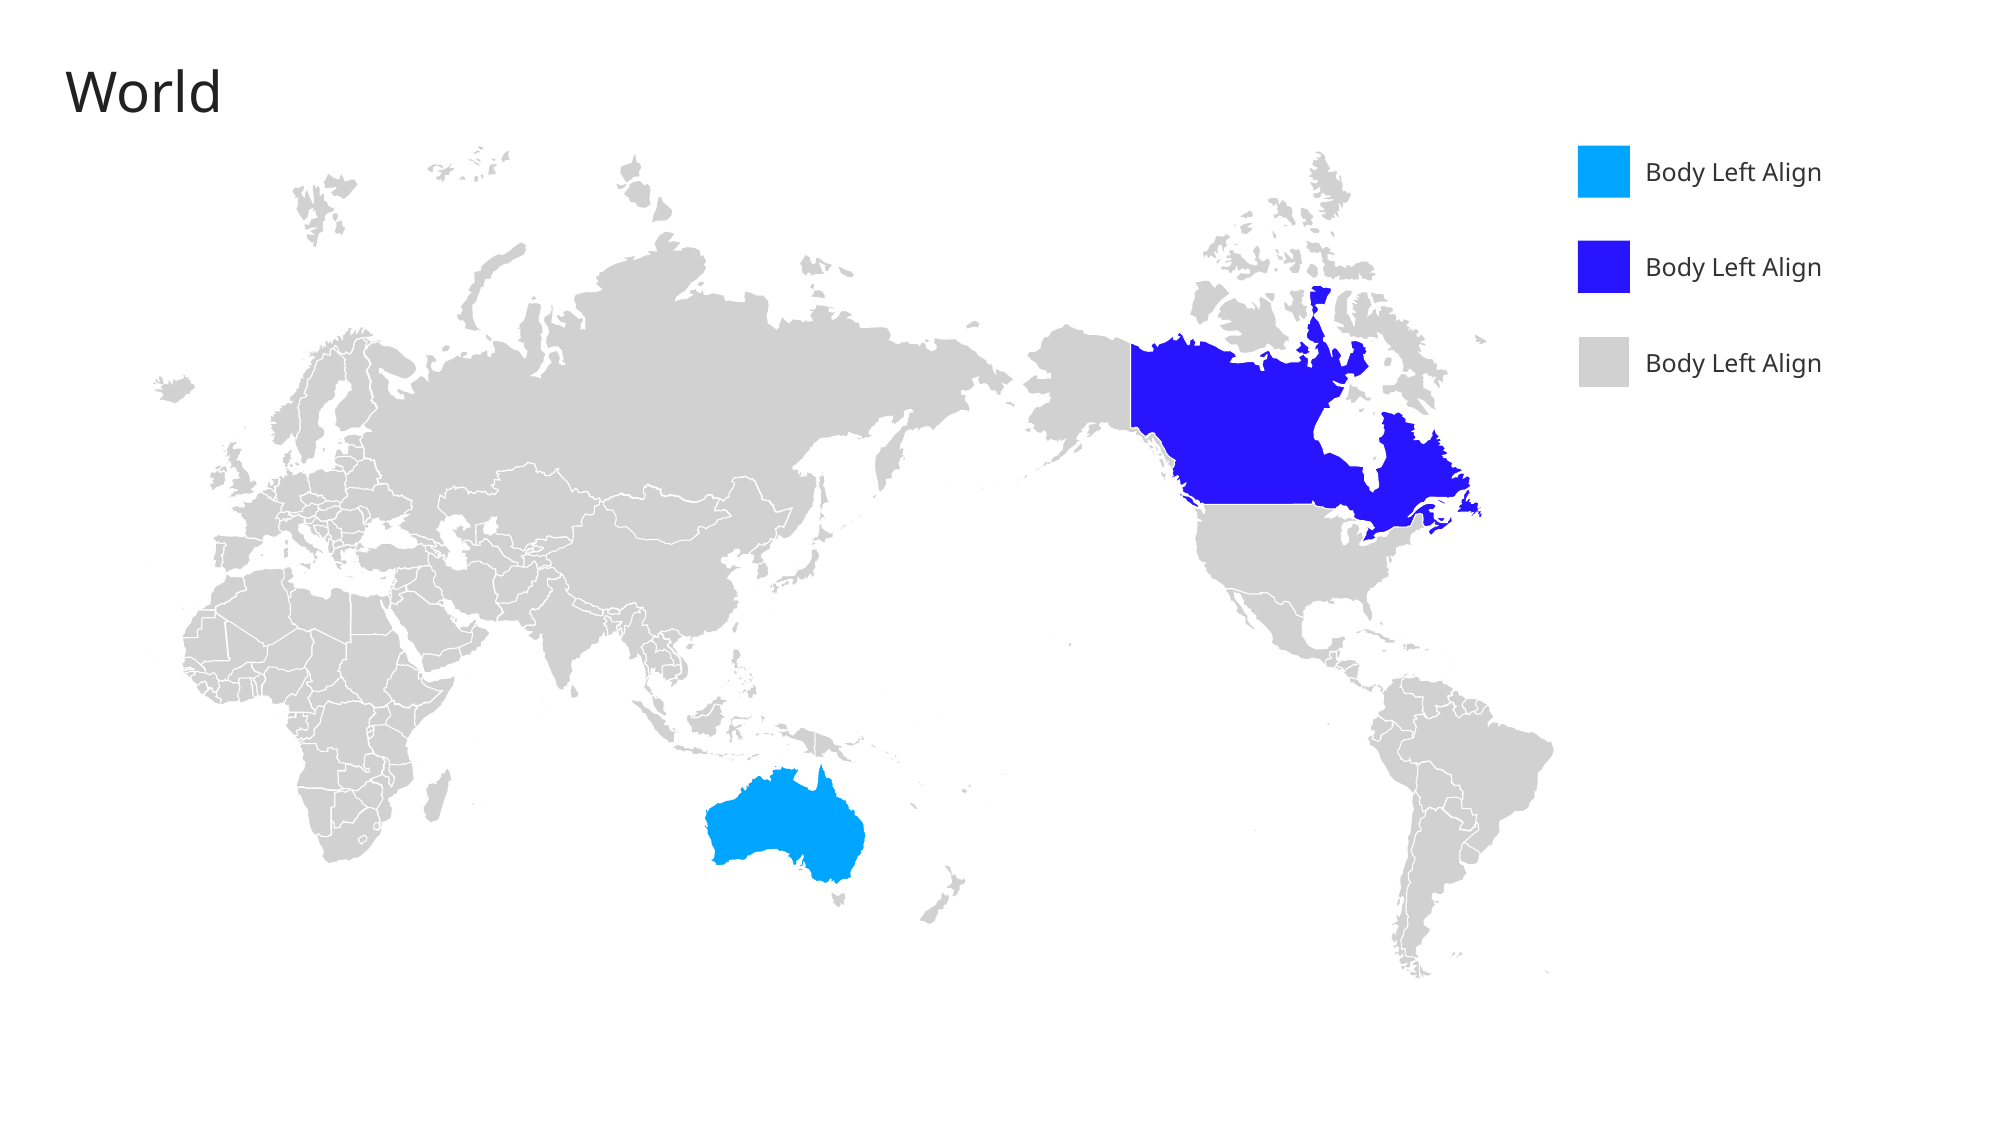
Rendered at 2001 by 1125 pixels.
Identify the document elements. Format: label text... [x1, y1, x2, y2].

text_box Body Left Align [1645, 336, 1854, 389]
text_box [1577, 336, 1630, 389]
text_box Body Left Align [1645, 145, 1854, 198]
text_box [144, 145, 1555, 981]
text_box Body Left Align [1645, 240, 1854, 293]
text_box World [65, 17, 1774, 164]
text_box [1577, 164, 1630, 198]
text_box [1577, 240, 1630, 293]
